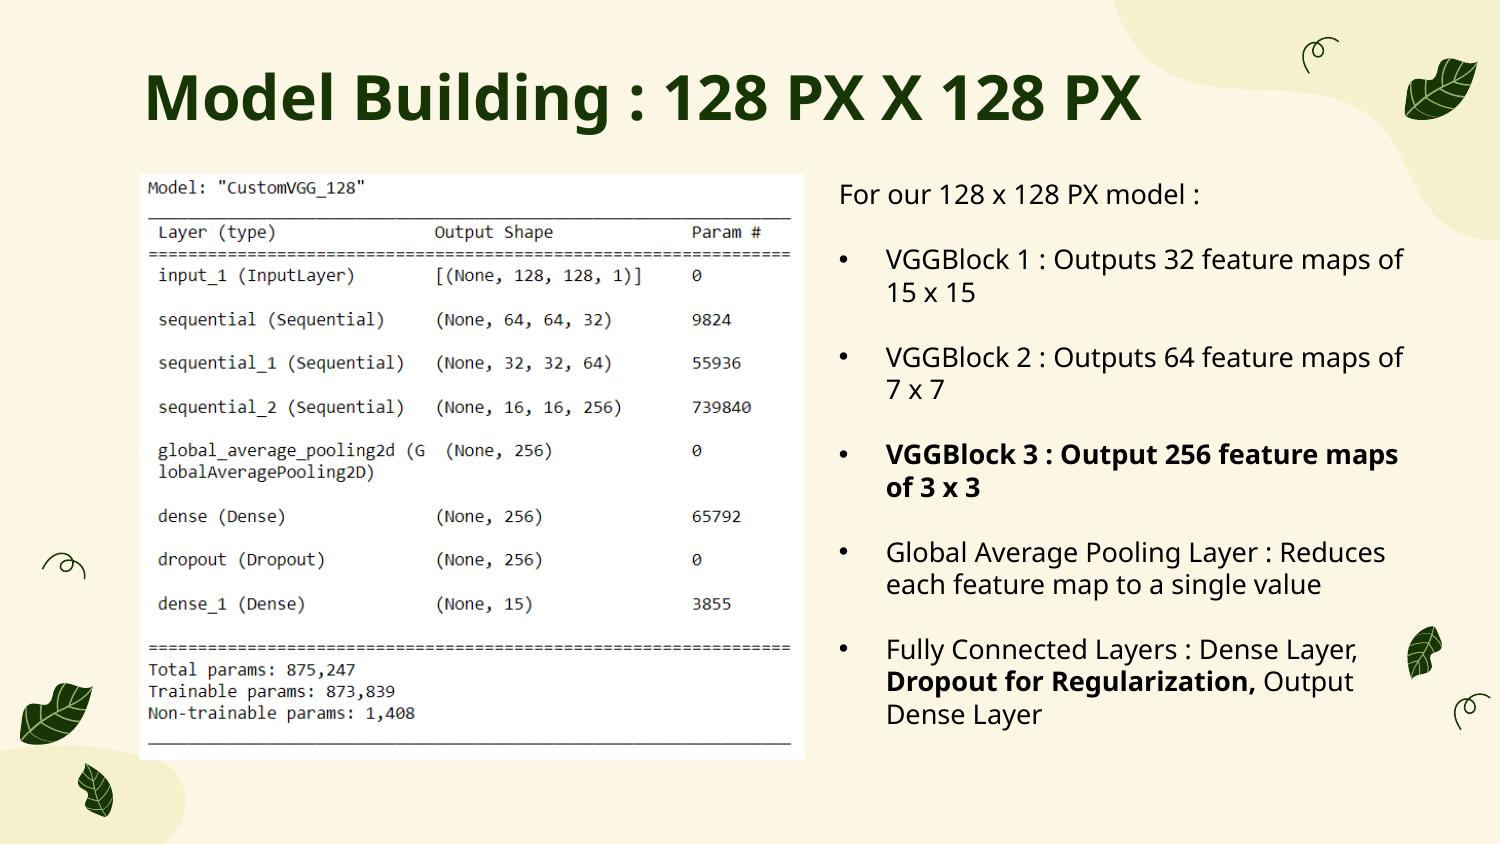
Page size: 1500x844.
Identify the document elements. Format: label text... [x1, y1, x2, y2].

title Model Building : 128 PX X 128 PX [128, 42, 1392, 137]
picture [139, 174, 805, 760]
text_box For our 128 x 128 PX model : VGGBlock 1 : Outputs 32 feature maps of 15 x 15 VGGBlock 2 : Outputs 64 feature maps of 7 x 7 VGGBlock 3 : Output 256 feature maps of 3 x 3 Global Average Pooling Layer : Reduces each feature map to a single value Fully Connected Layers : Dense Layer, Dropout for Regularization, Output Dense Layer [824, 170, 1422, 738]
